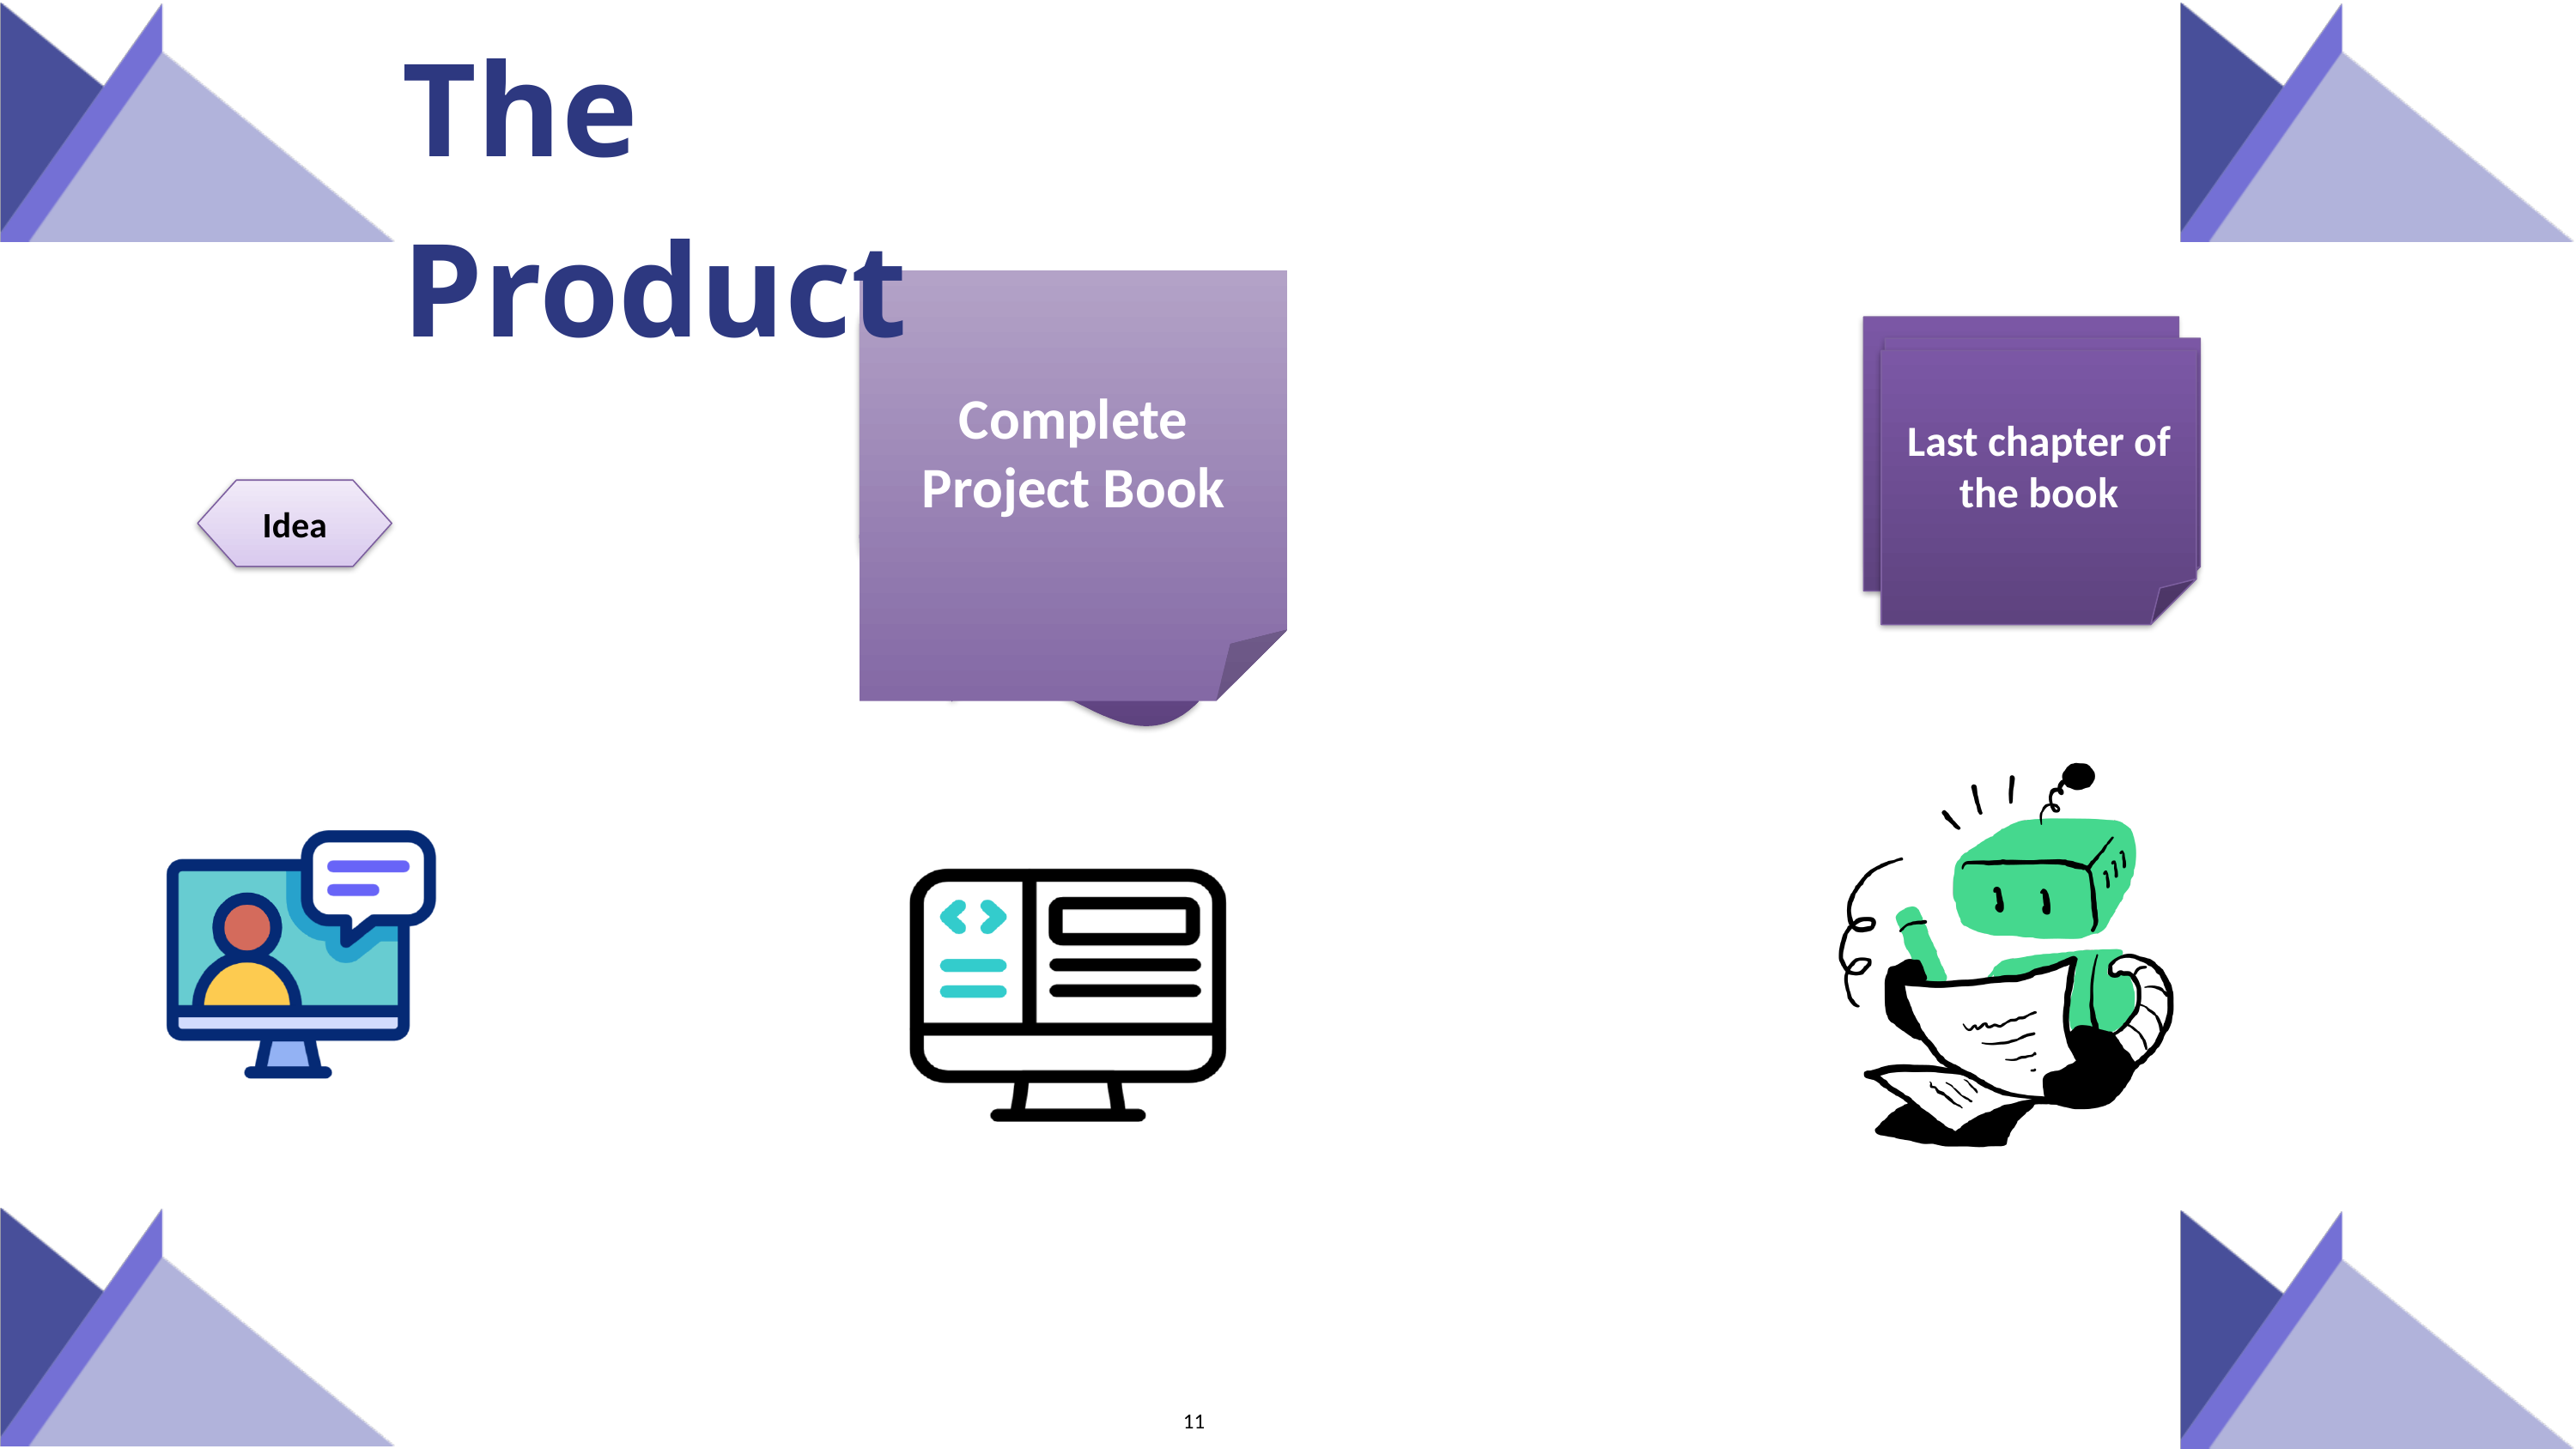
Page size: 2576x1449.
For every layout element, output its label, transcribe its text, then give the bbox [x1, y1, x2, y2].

text_box [2178, 3, 2576, 242]
text_box Complete Project Book [860, 270, 1288, 701]
picture [848, 796, 1288, 1195]
text_box [0, 1208, 397, 1446]
text_box One chapter of the book [1884, 337, 2202, 567]
text_box The Product [402, 2, 1014, 362]
text_box [0, 3, 397, 242]
text_box One chapter of the book [1862, 316, 2180, 592]
text_box Last chapter of the book [1880, 349, 2197, 626]
text_box [2178, 1210, 2576, 1449]
text_box Idea [197, 479, 392, 567]
slide_number 11 [1159, 1394, 1218, 1446]
picture [113, 767, 489, 1143]
picture [1807, 755, 2205, 1154]
text_box Next chapter [1074, 701, 1199, 726]
